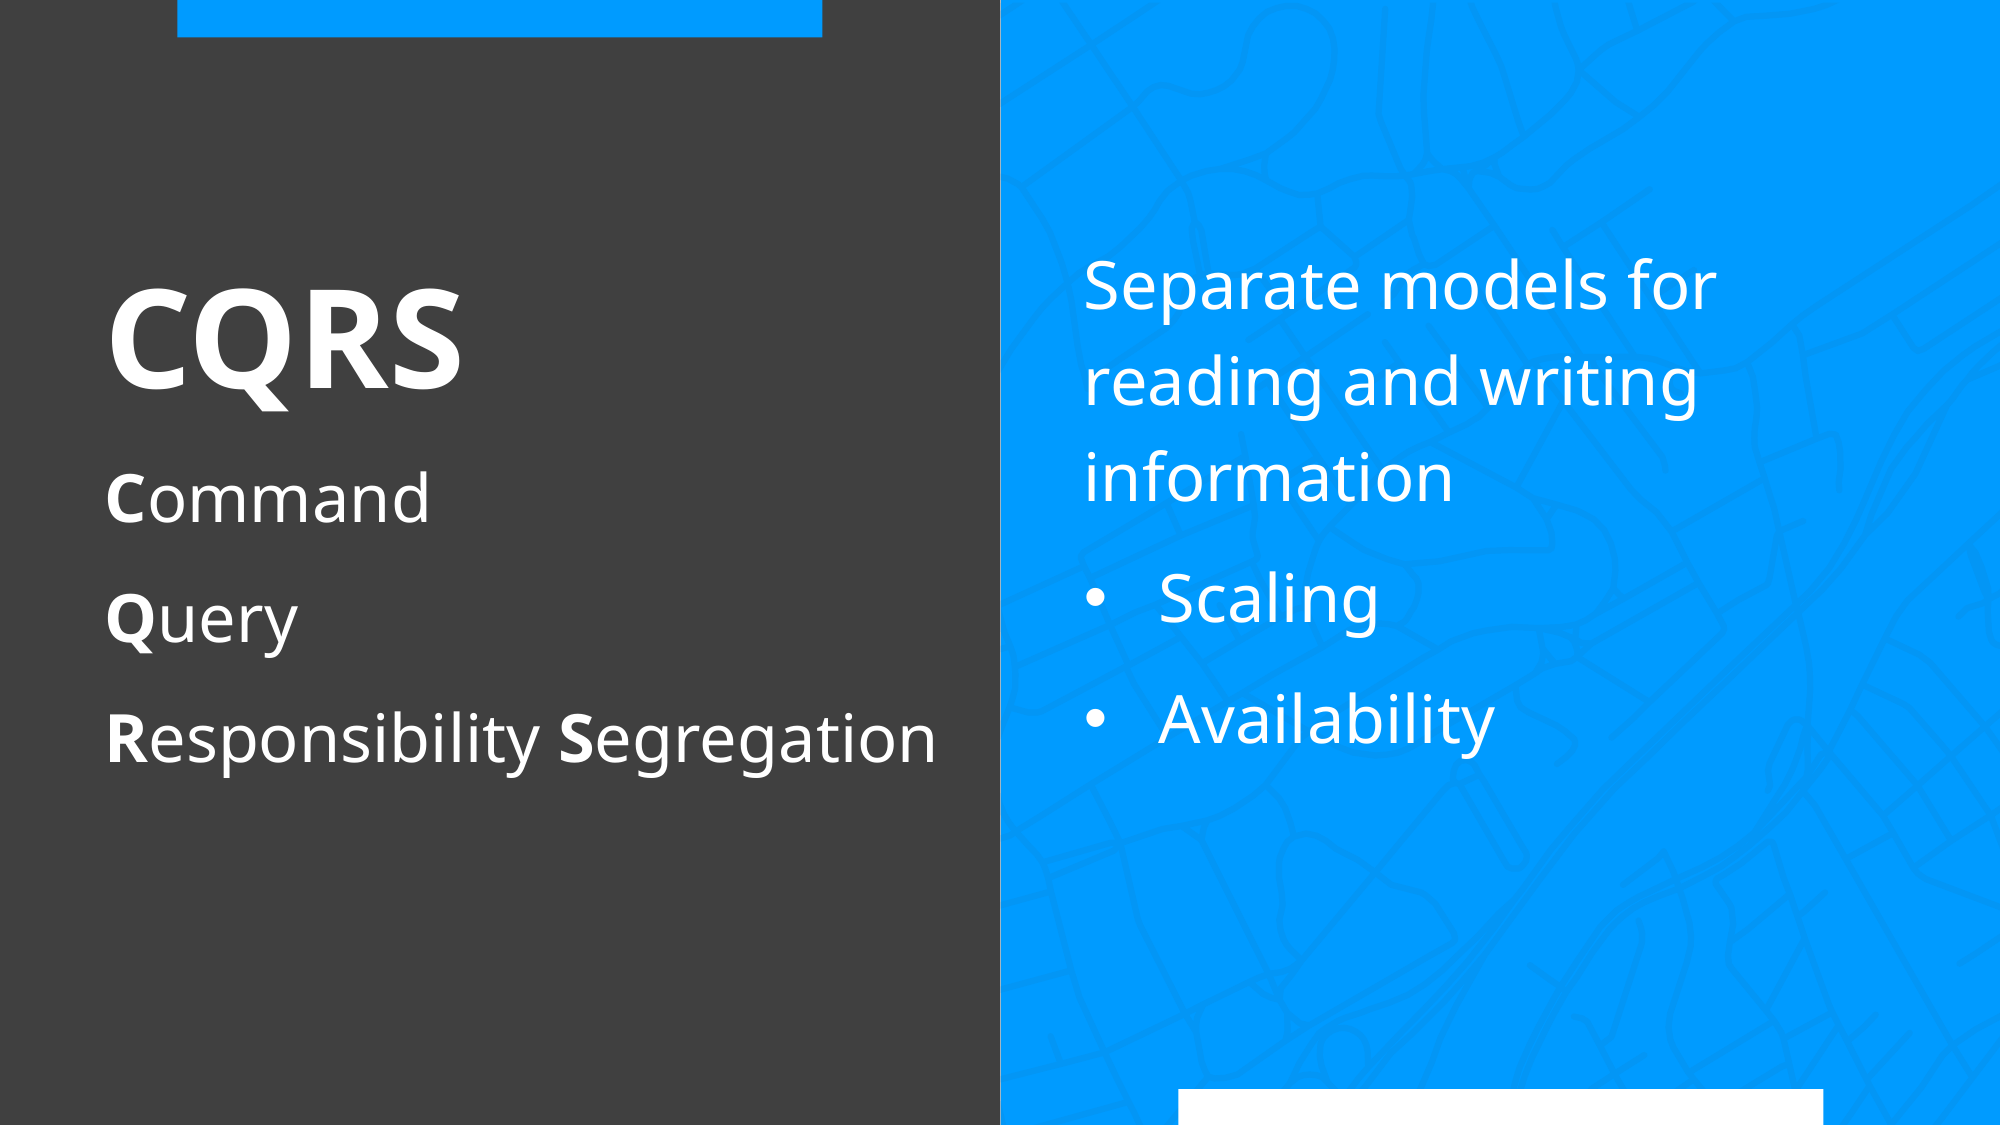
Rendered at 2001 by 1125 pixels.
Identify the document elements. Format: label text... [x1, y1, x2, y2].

text_box [176, 0, 823, 38]
title CQRS Command Query Responsibility Segregation [104, 135, 951, 945]
picture [1000, 0, 2000, 1125]
